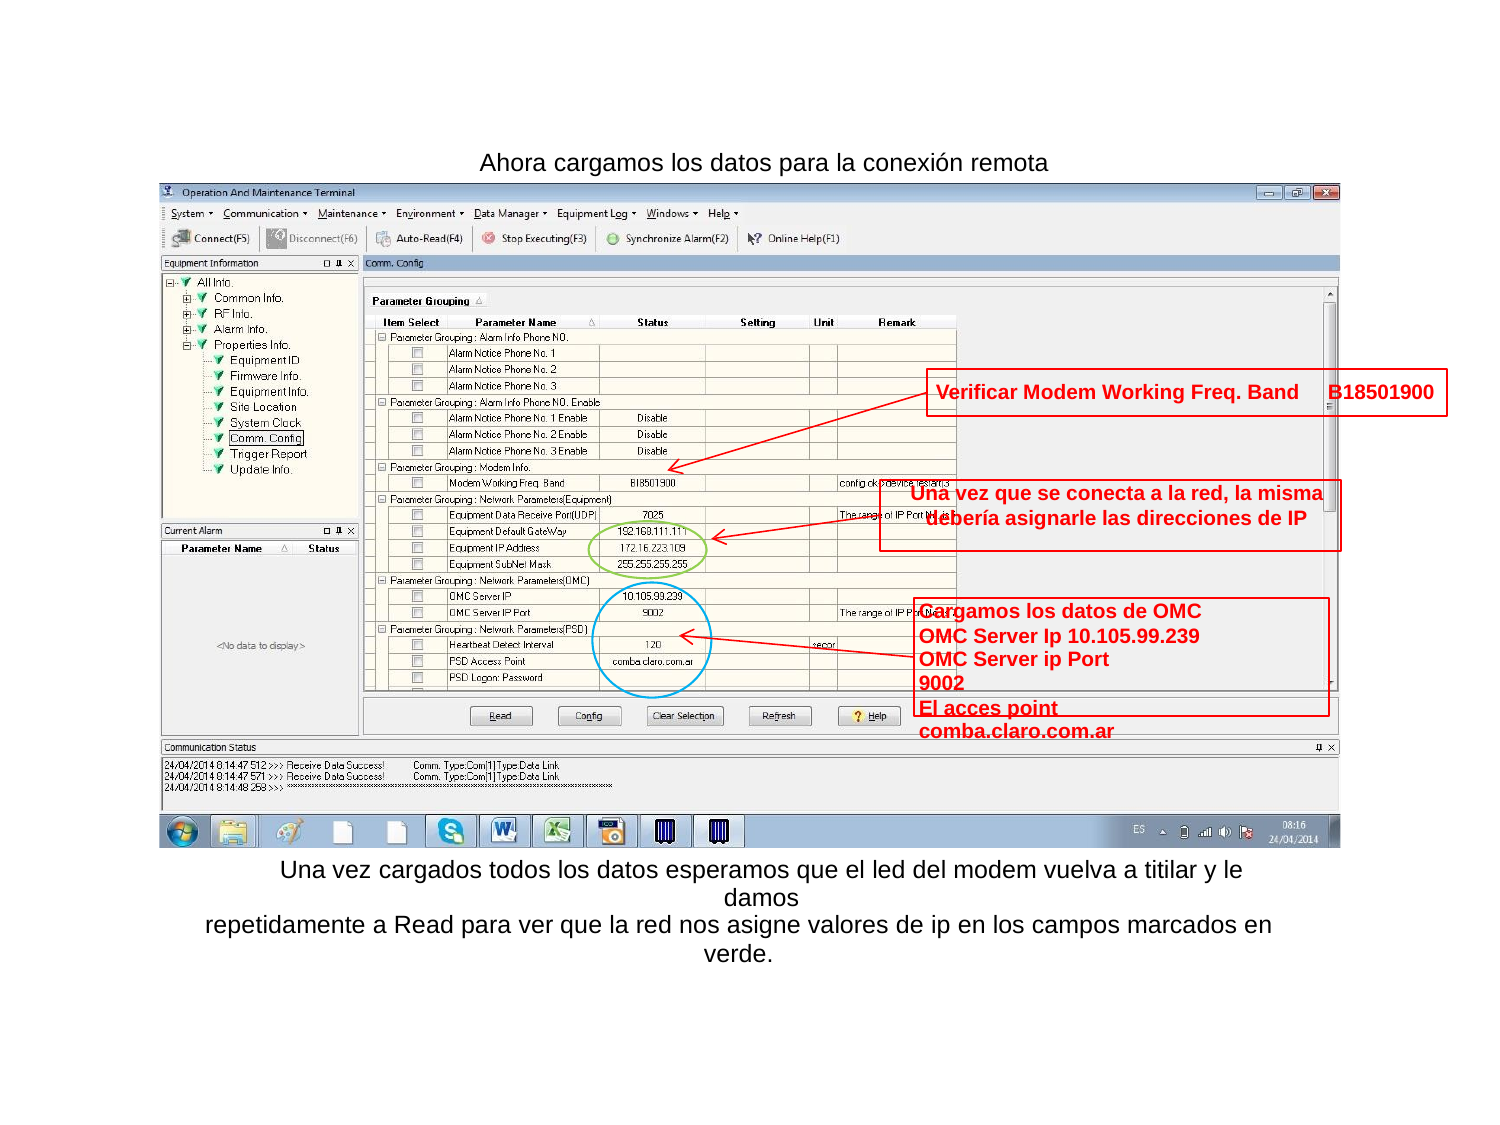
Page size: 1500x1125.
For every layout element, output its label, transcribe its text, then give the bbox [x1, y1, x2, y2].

text_box Ahora cargamos los datos para la conexión remota [477, 148, 1050, 178]
text_box [159, 183, 1341, 848]
text_box Una vez cargados todos los datos esperamos que el led del modem vuelva a titilar y le damos repetidamente a Read para ver que la red nos asigne valores de ip en los campos marcados en verde. [192, 855, 1332, 915]
text_box Verificar Modem Working Freq. Band B18501900 [927, 368, 1447, 416]
text_box [592, 582, 712, 698]
text_box [711, 514, 879, 545]
text_box Una vez que se conecta a la red, la misma debería asignarle las direcciones de IP [879, 479, 1341, 551]
text_box [588, 521, 707, 579]
text_box [667, 391, 927, 475]
text_box [679, 628, 913, 658]
text_box Cargamos los datos de OMC OMC Server Ip 10.105.99.239 OMC Server ip Port 9002 El acces point comba.claro.com.ar [913, 597, 1329, 717]
